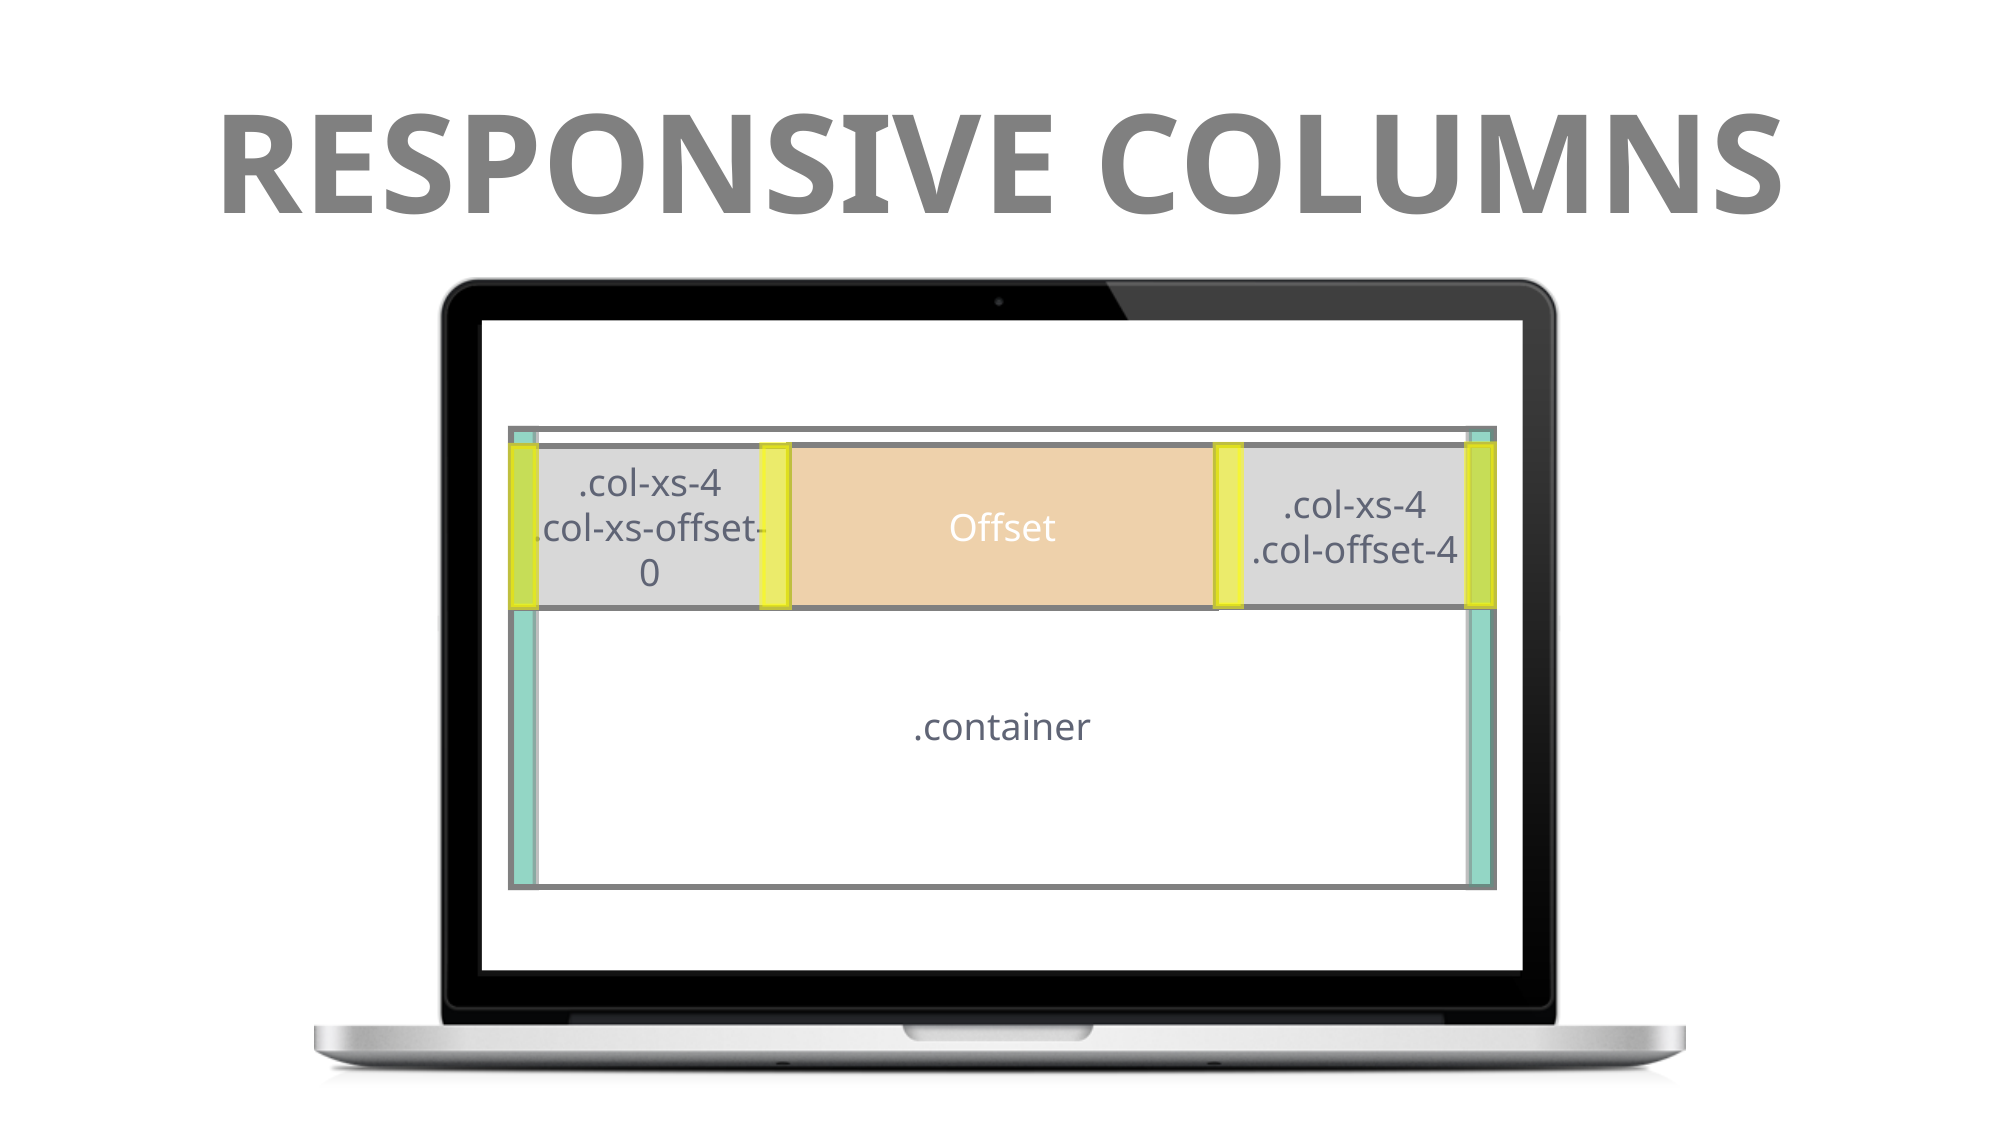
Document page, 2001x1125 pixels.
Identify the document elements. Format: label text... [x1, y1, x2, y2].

picture [314, 278, 1686, 1088]
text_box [510, 428, 1494, 888]
title RESPONSIVE COLUMNS [137, 59, 1863, 278]
text_box [481, 319, 1524, 971]
